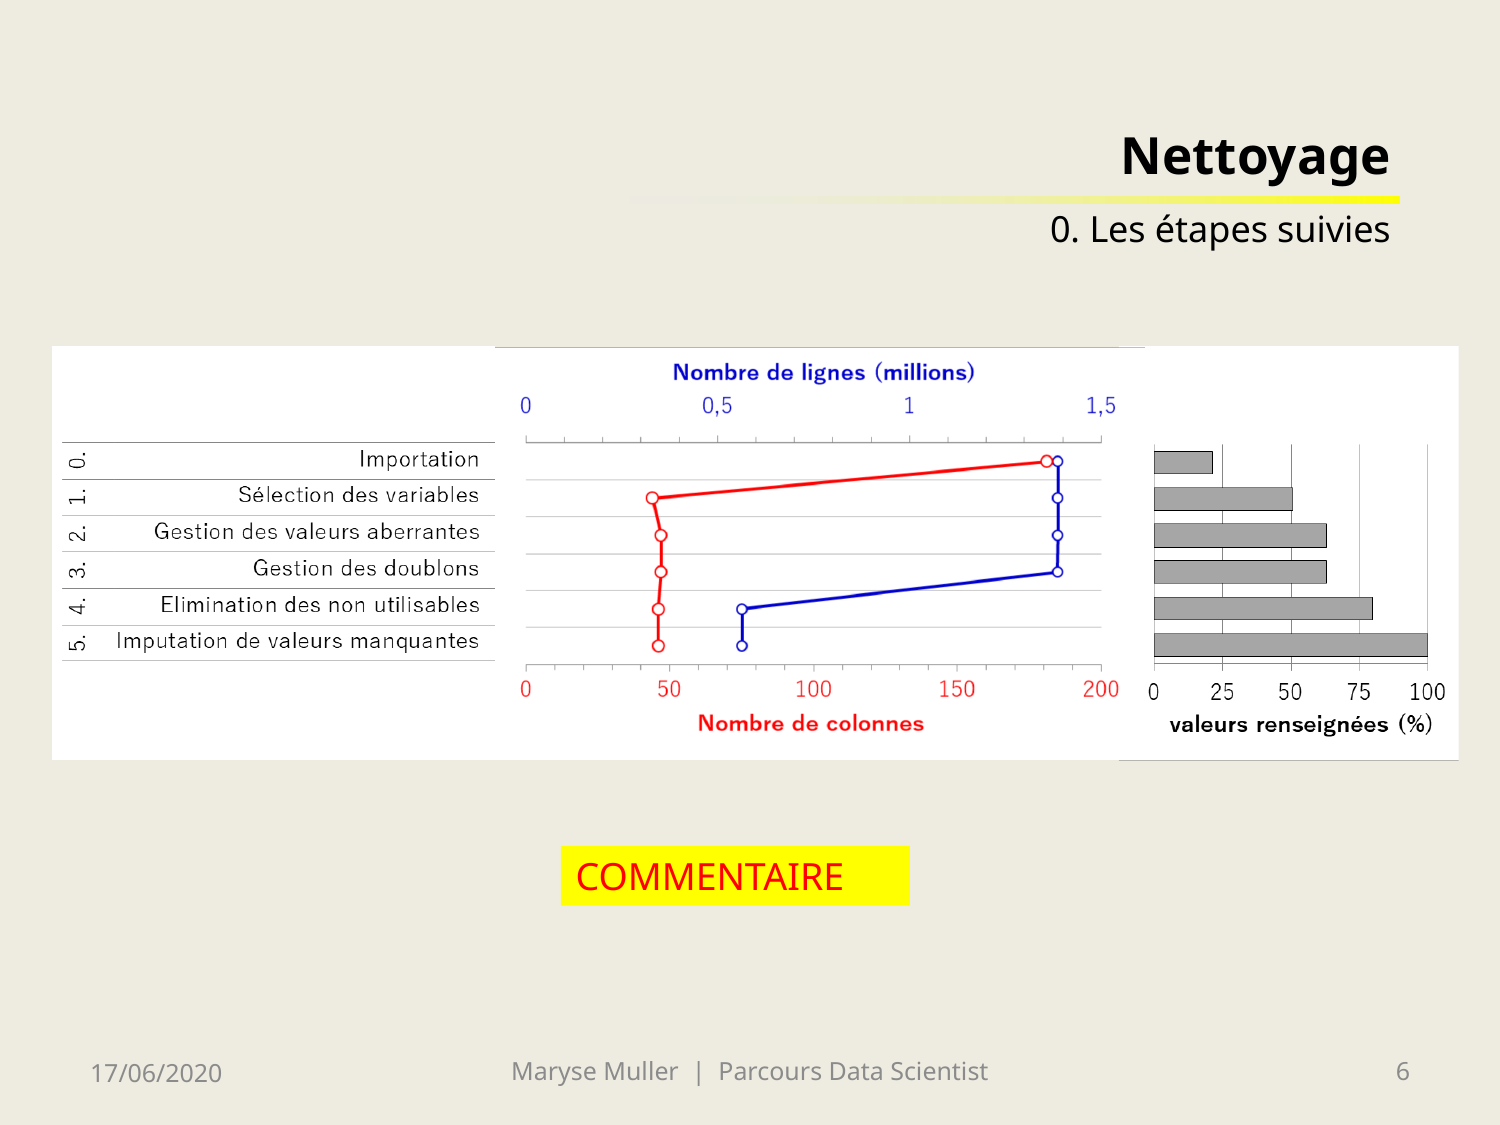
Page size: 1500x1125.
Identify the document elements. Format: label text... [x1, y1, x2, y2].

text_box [51, 345, 1459, 762]
title Nettoyage 0. Les étapes suivies [116, 83, 1407, 259]
text_box COMMENTAIRE [560, 845, 910, 906]
slide_number 6 [1074, 1042, 1425, 1103]
text_box [625, 194, 1402, 206]
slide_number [75, 1042, 425, 1103]
footer Maryse Muller | Parcours Data Scientist [472, 1042, 1028, 1103]
